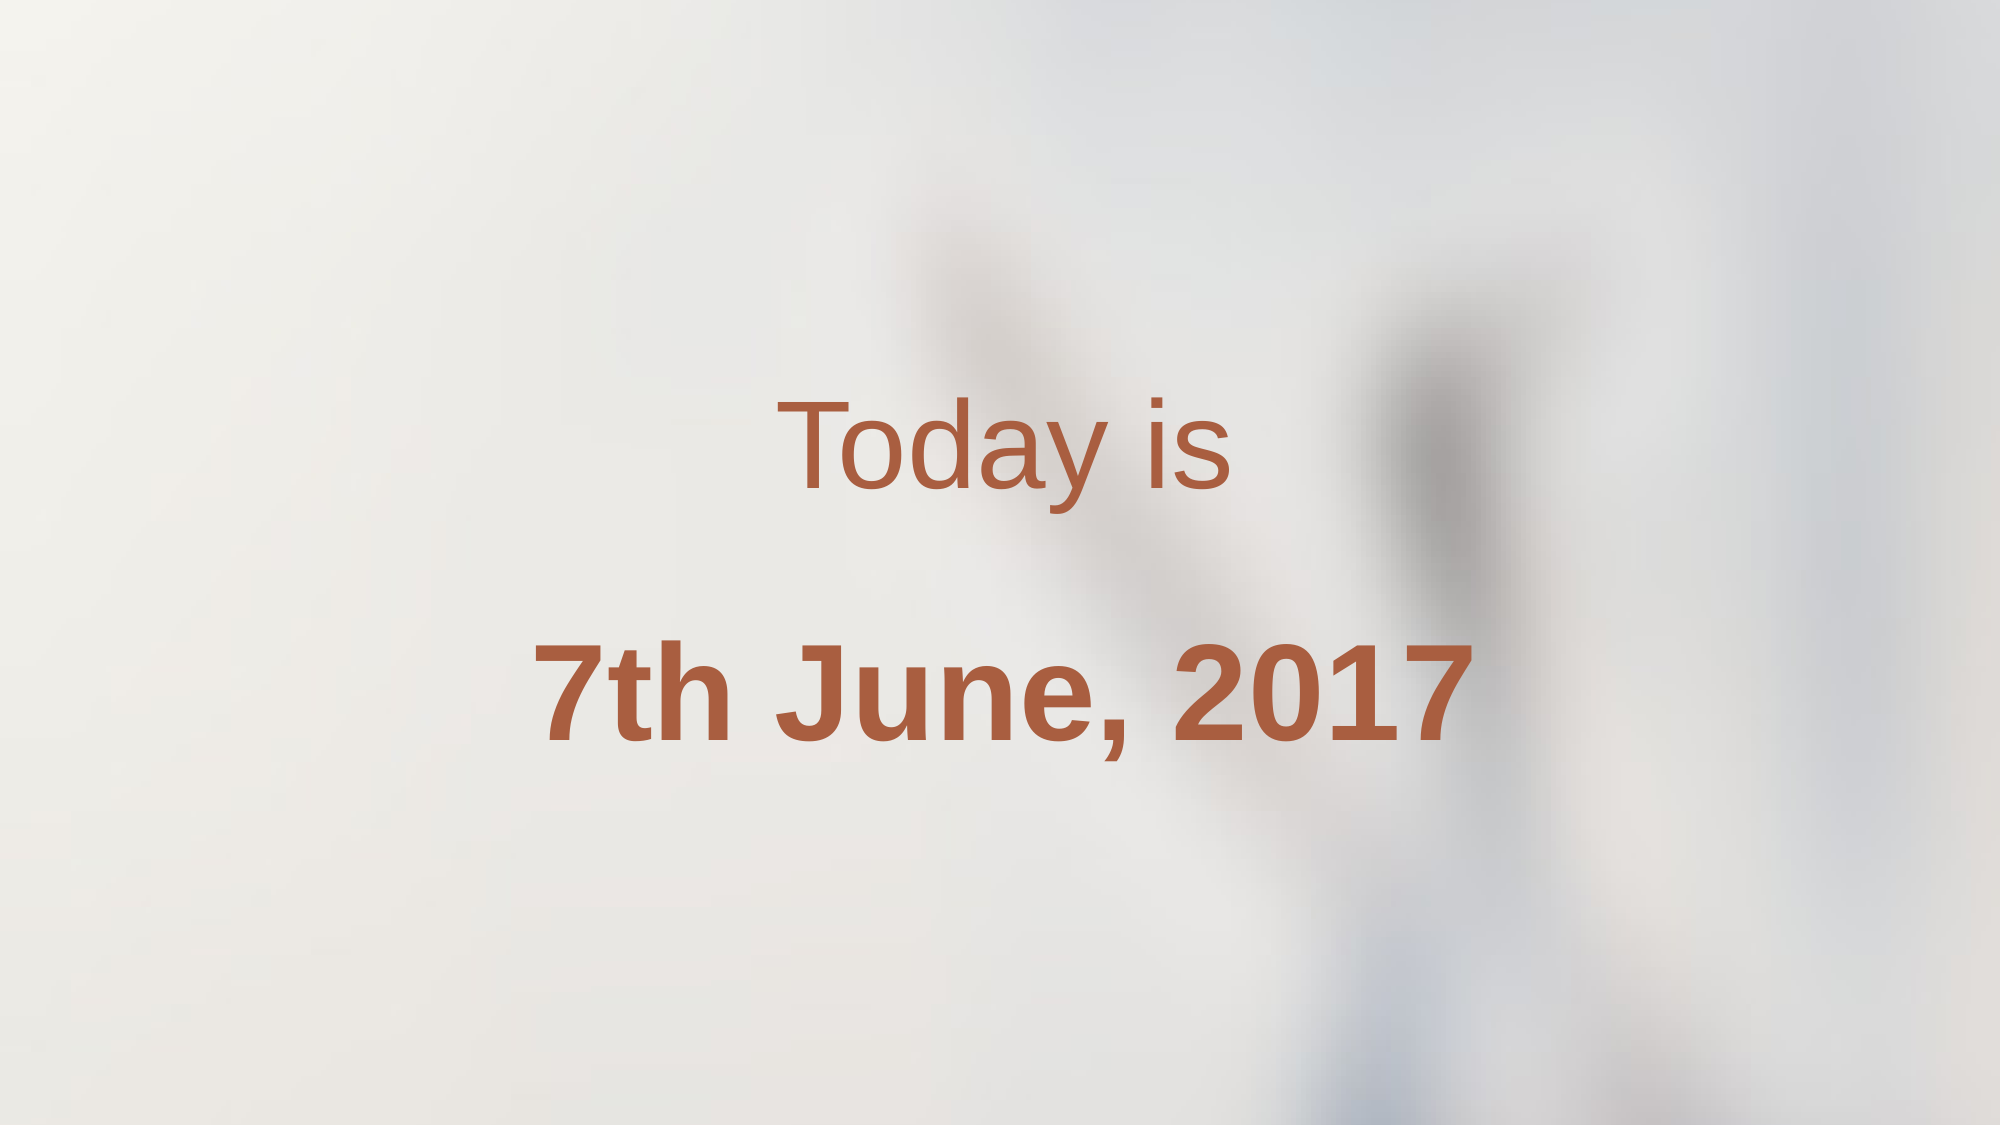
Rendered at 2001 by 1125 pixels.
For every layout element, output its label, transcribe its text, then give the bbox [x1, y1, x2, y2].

text_box Today is 7th June, 2017 [186, 400, 1823, 776]
picture [0, 0, 2000, 1125]
